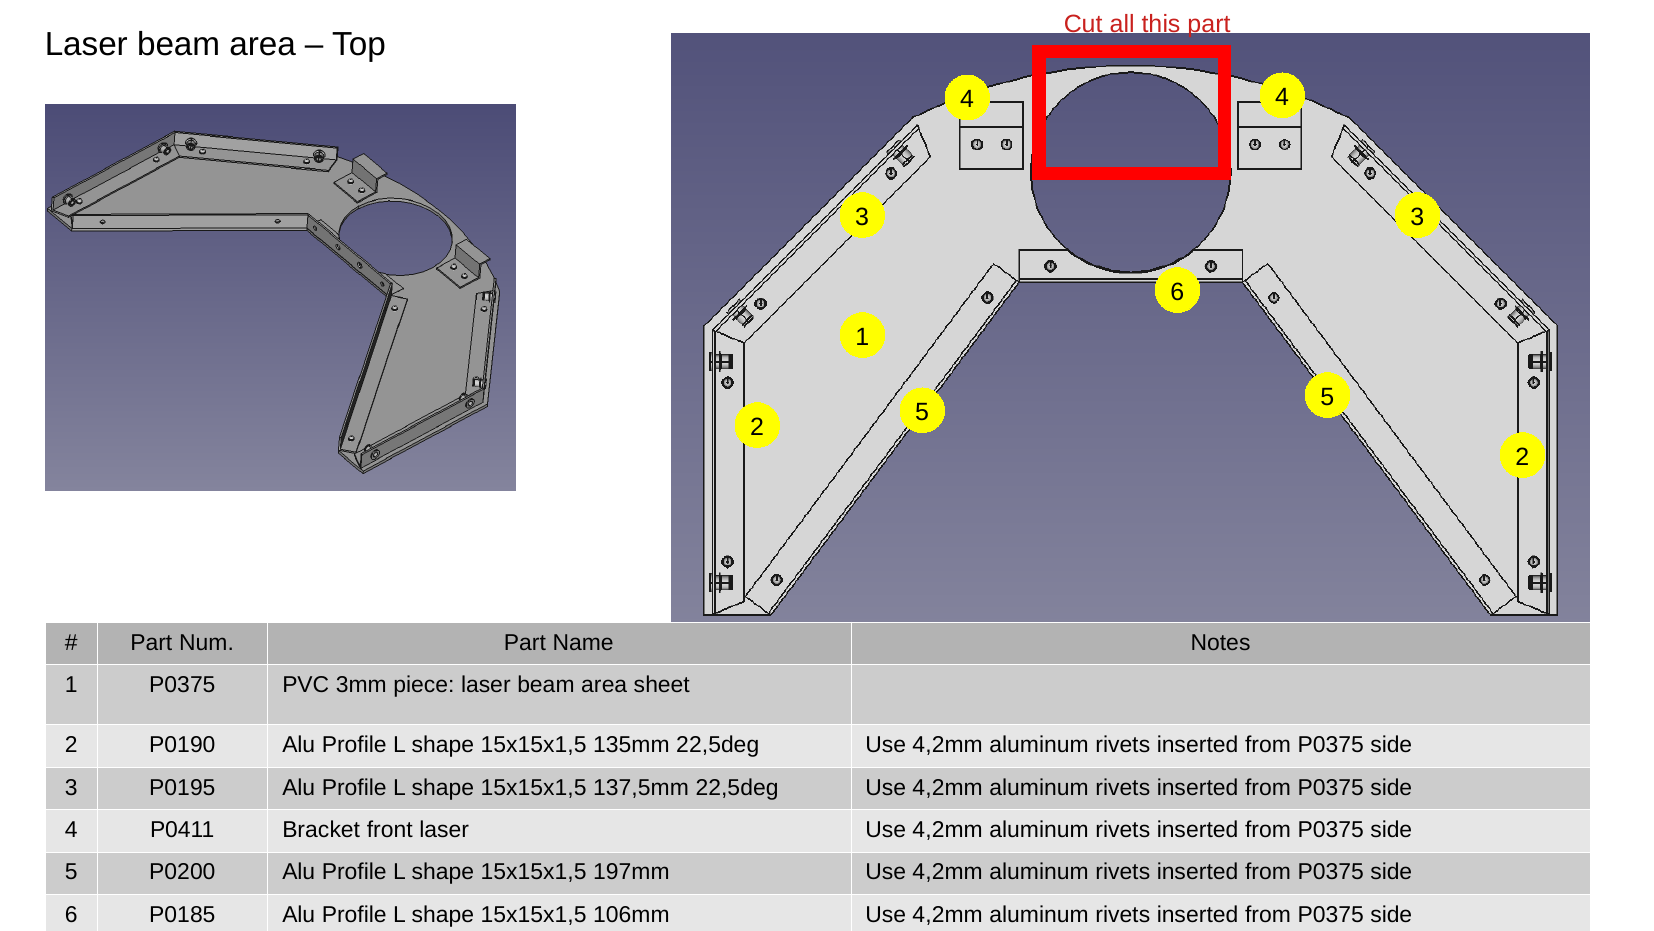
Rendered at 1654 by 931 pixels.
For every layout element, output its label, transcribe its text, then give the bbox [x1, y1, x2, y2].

table_cell Use 4,2mm aluminum rivets inserted from P0375 side [852, 768, 1590, 809]
table_cell Alu Profile L shape 15x15x1,5 106mm [268, 895, 851, 931]
picture [44, 104, 516, 491]
table_cell P0411 [98, 810, 267, 852]
table_cell 6 [46, 895, 97, 931]
text_box Laser beam area – Top [30, 14, 597, 150]
table_cell P0195 [98, 768, 267, 809]
table_header Notes [852, 654, 1590, 664]
table_header # [46, 623, 97, 664]
table_cell 1 [46, 665, 97, 724]
table_cell [852, 665, 1590, 724]
table_cell 2 [46, 725, 97, 767]
table_cell P0185 [98, 895, 267, 931]
table_cell 5 [46, 853, 97, 894]
table_cell Bracket front laser [268, 810, 851, 852]
table_cell Use 4,2mm aluminum rivets inserted from P0375 side [852, 895, 1590, 931]
table_cell P0200 [98, 853, 267, 894]
table_cell P0190 [98, 725, 267, 767]
table_cell Alu Profile L shape 15x15x1,5 197mm [268, 853, 851, 894]
table_cell Alu Profile L shape 15x15x1,5 135mm 22,5deg [268, 725, 851, 767]
table_cell 3 [46, 768, 97, 809]
table_cell 4 [46, 810, 97, 852]
table_cell P0375 [98, 665, 267, 724]
text_box Cut all this part [929, 0, 1365, 31]
table_cell Use 4,2mm aluminum rivets inserted from P0375 side [852, 810, 1590, 852]
table_cell Use 4,2mm aluminum rivets inserted from P0375 side [852, 853, 1590, 894]
table_cell Use 4,2mm aluminum rivets inserted from P0375 side [852, 725, 1590, 767]
table_header Part Num. [98, 623, 267, 664]
table_cell PVC 3mm piece: laser beam area sheet [268, 665, 851, 724]
picture [671, 33, 1590, 647]
table_header Part Name [268, 623, 851, 664]
table_cell Alu Profile L shape 15x15x1,5 137,5mm 22,5deg [268, 768, 851, 809]
